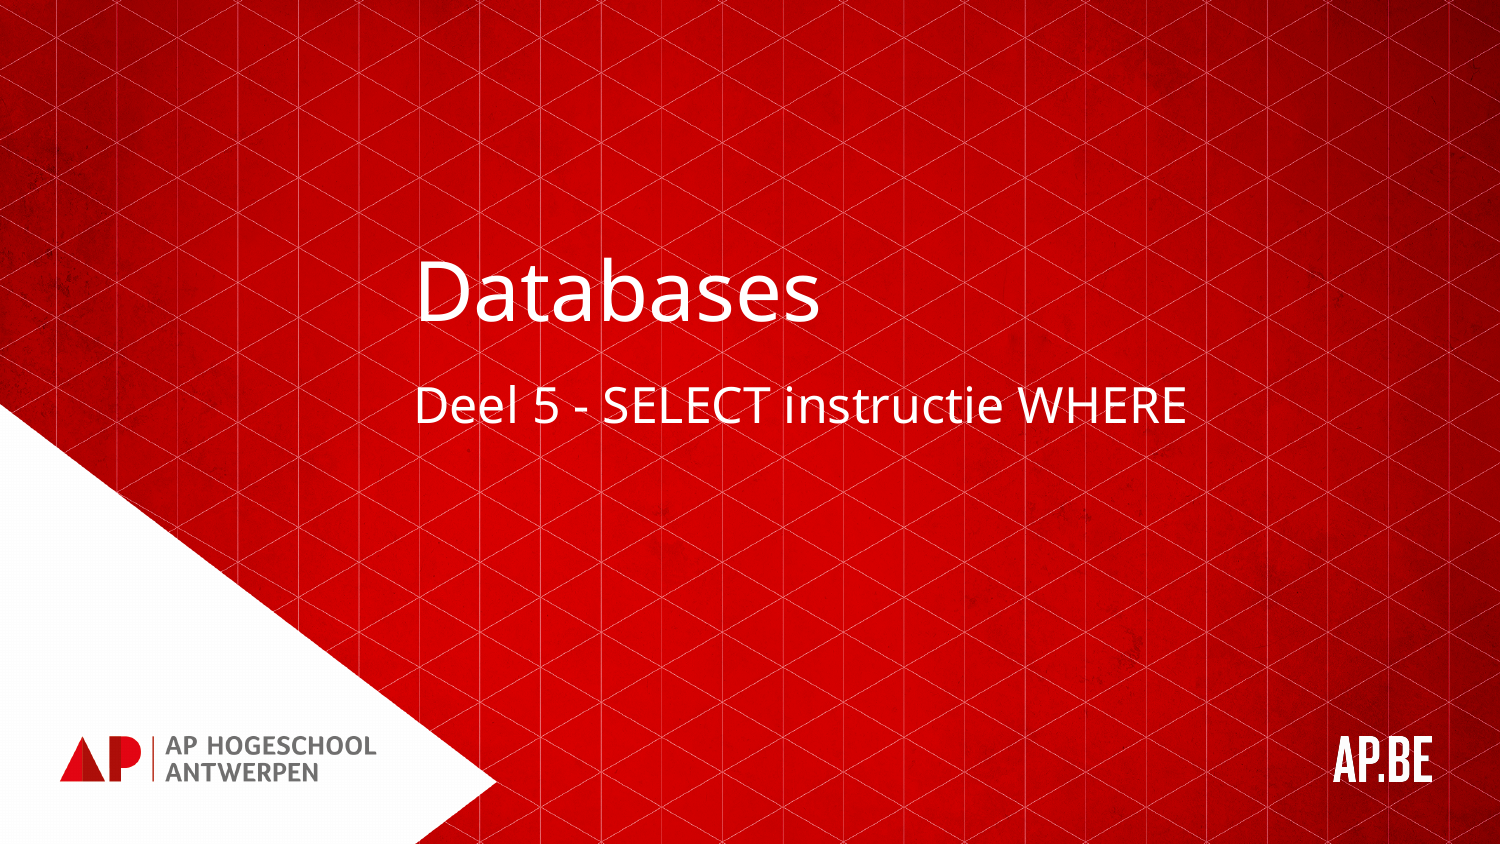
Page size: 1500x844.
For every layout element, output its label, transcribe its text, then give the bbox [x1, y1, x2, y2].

picture [0, 0, 1500, 844]
title Databases [398, 137, 1313, 348]
subtitle Deel 5 - SELECT instructie WHERE [398, 372, 1313, 486]
